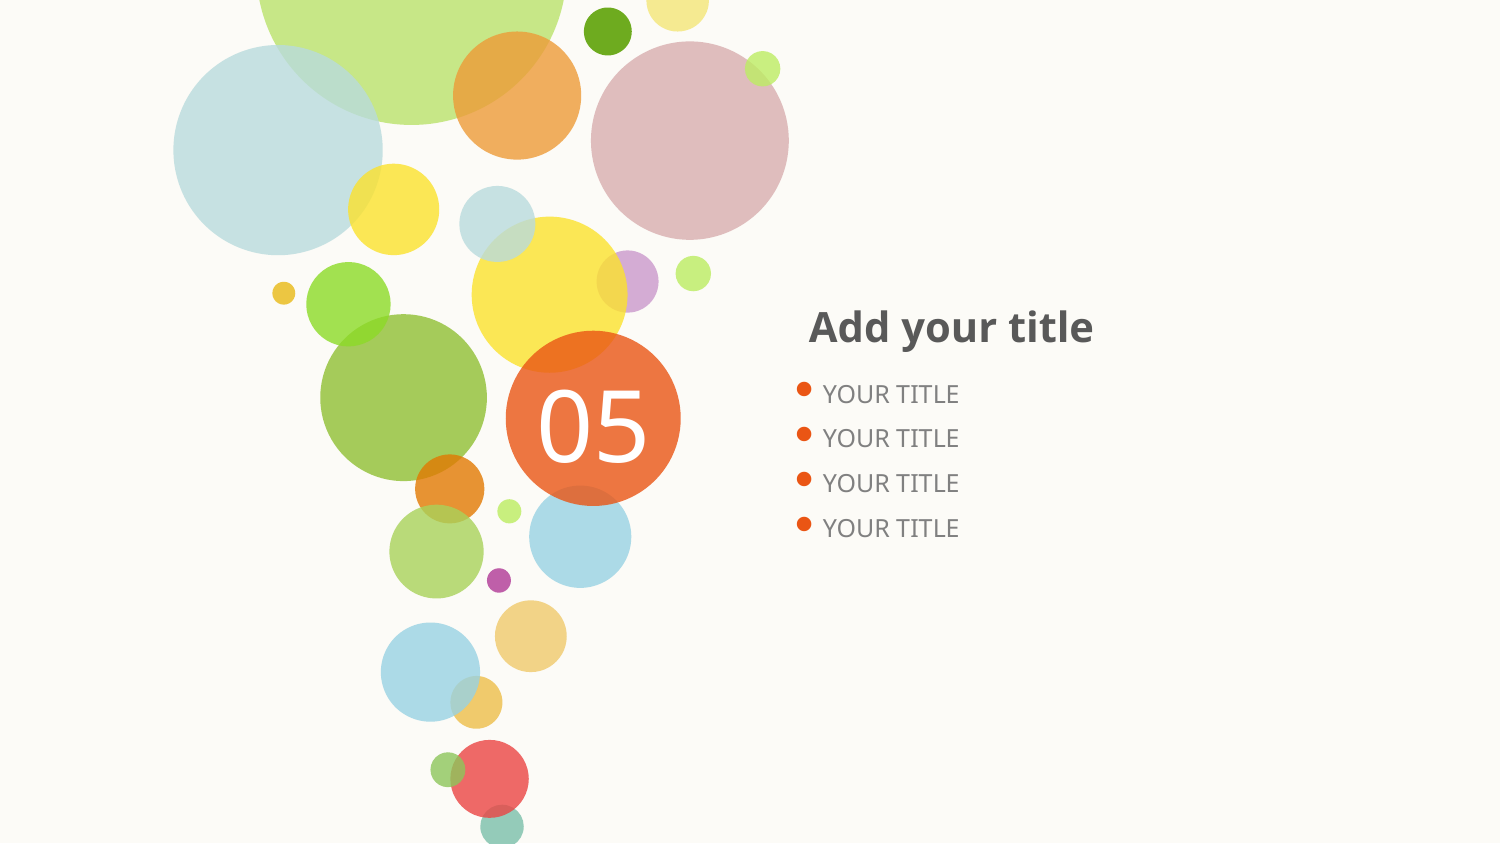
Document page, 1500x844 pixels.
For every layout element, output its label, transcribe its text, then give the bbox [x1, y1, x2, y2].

text_box [451, 739, 529, 818]
text_box [430, 752, 466, 788]
text_box [415, 454, 485, 517]
text_box [306, 262, 391, 347]
text_box [380, 622, 481, 722]
text_box 05 [533, 362, 653, 483]
text_box [459, 185, 536, 262]
text_box [259, 0, 564, 125]
text_box [348, 163, 440, 256]
text_box [529, 495, 632, 588]
text_box [583, 7, 632, 56]
text_box YOUR TITLE YOUR TITLE YOUR TITLE YOUR TITLE [780, 355, 975, 551]
text_box [453, 31, 582, 160]
text_box [389, 504, 484, 599]
text_box [505, 330, 681, 506]
text_box [454, 676, 503, 729]
text_box [590, 41, 789, 240]
text_box [497, 499, 522, 524]
text_box [494, 600, 567, 673]
text_box [486, 568, 511, 593]
text_box Add your title [809, 301, 1265, 352]
text_box [173, 45, 383, 256]
text_box [320, 314, 487, 482]
text_box [480, 809, 524, 844]
text_box [272, 281, 296, 305]
text_box [675, 255, 712, 292]
text_box [646, 0, 709, 32]
text_box [471, 216, 628, 368]
text_box [616, 250, 659, 313]
text_box [744, 51, 781, 87]
